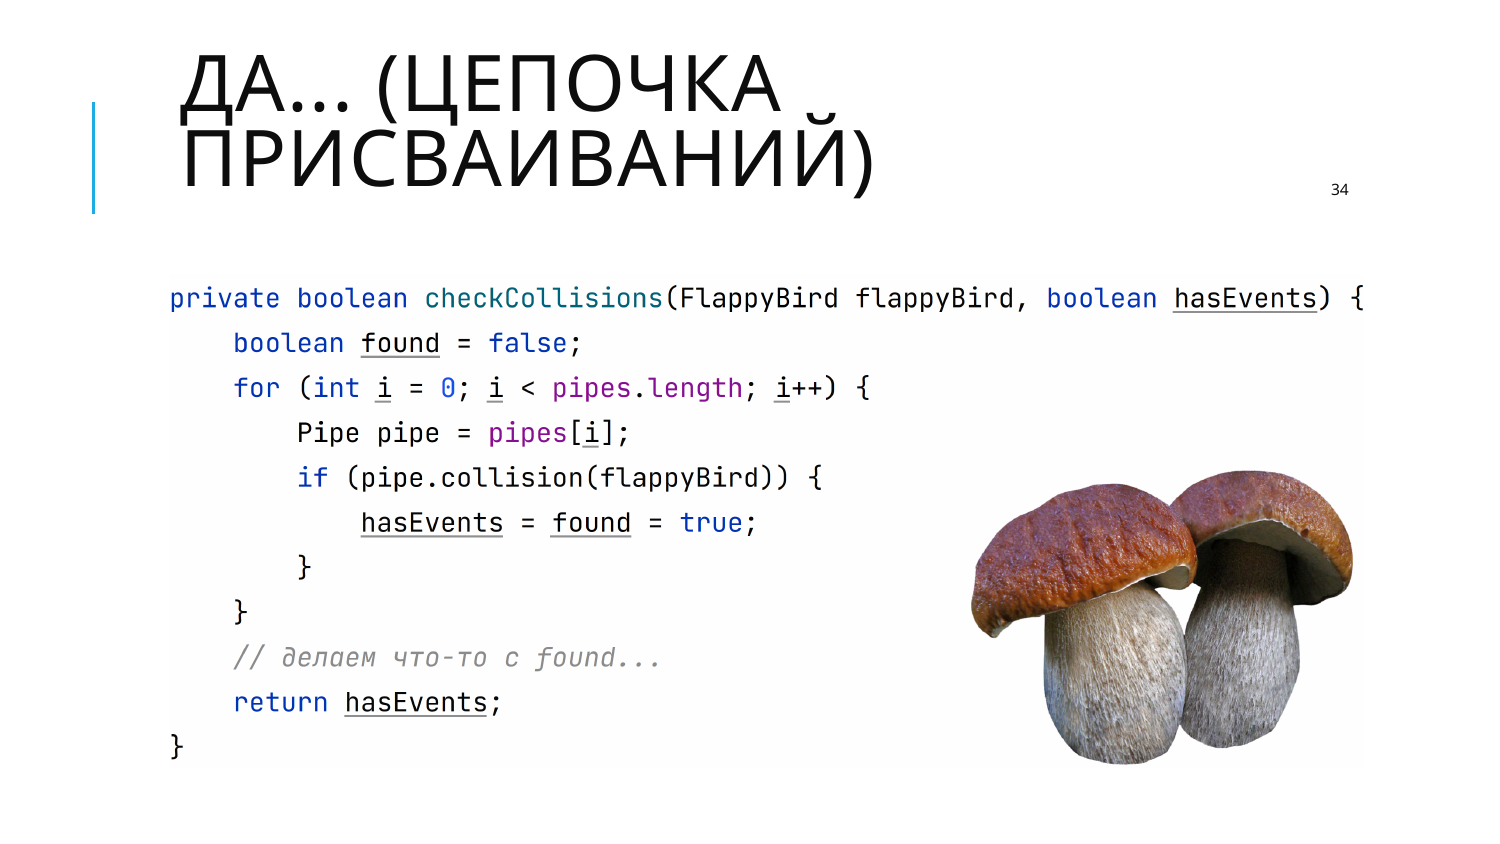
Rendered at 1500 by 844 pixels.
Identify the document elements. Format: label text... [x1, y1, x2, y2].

title ДА... (цепочка присваиваний) [165, 106, 1273, 217]
slide_number 34 [1273, 106, 1364, 217]
picture [168, 274, 1365, 768]
